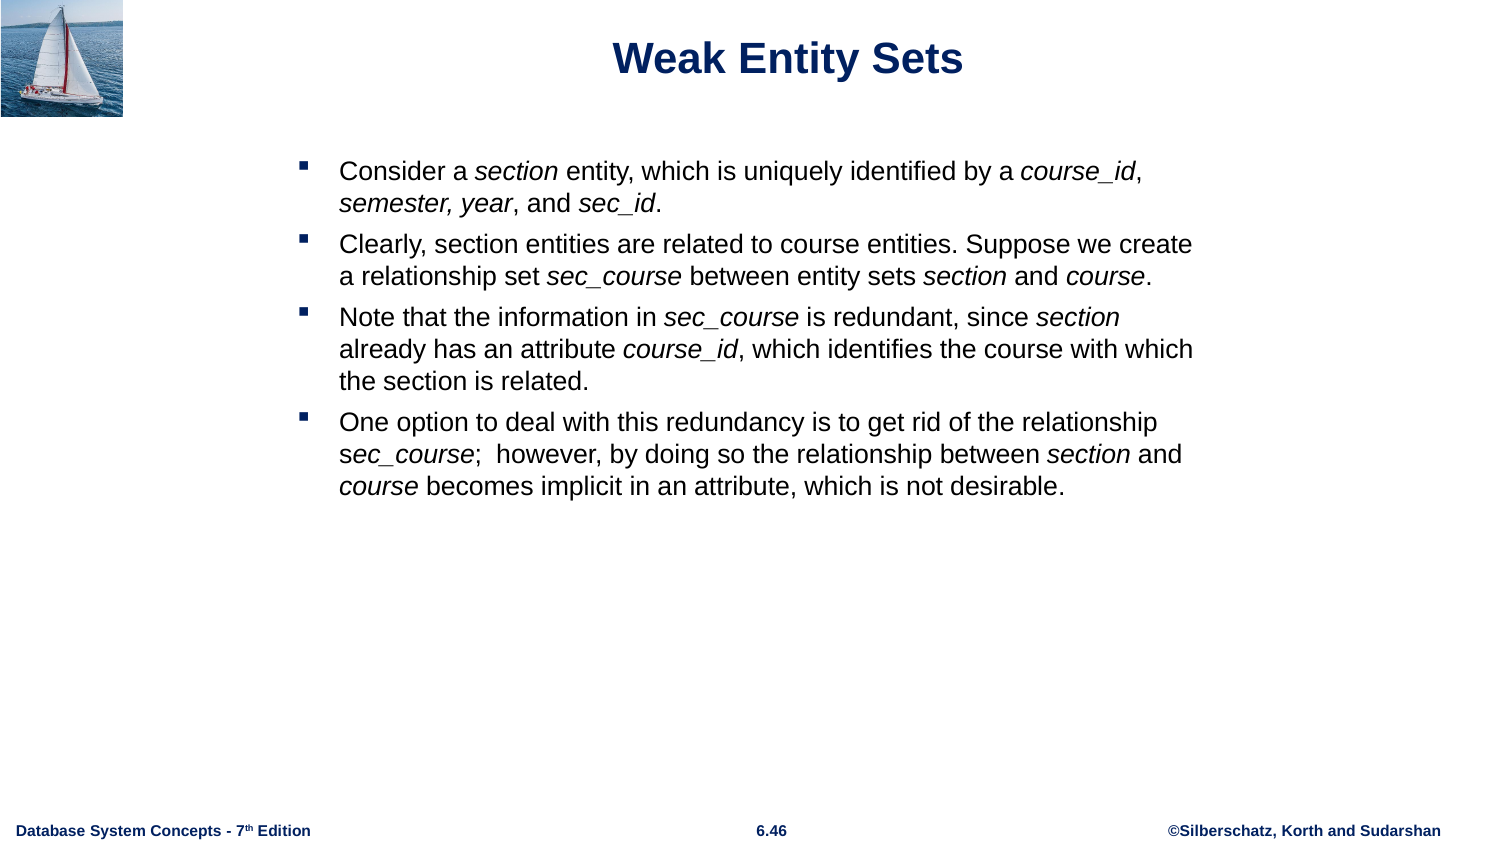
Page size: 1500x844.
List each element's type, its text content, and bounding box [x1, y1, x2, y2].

list Consider a section entity, which is uniquely identified by a course_id, semester, year, and sec_id. Clearly, section entities are related to course entities. Suppose we create a relationship set sec_course between entity sets section and course. Note that the information in sec_course is redundant, since section already has an attribute course_id, which identifies the course with which the section is related. One option to deal with this redundancy is to get rid of the relationship sec_course; however, by doing so the relationship between section and course becomes implicit in an attribute, which is not desirable. [282, 146, 1221, 656]
title Weak Entity Sets [125, 14, 1452, 90]
picture [0, 0, 123, 117]
